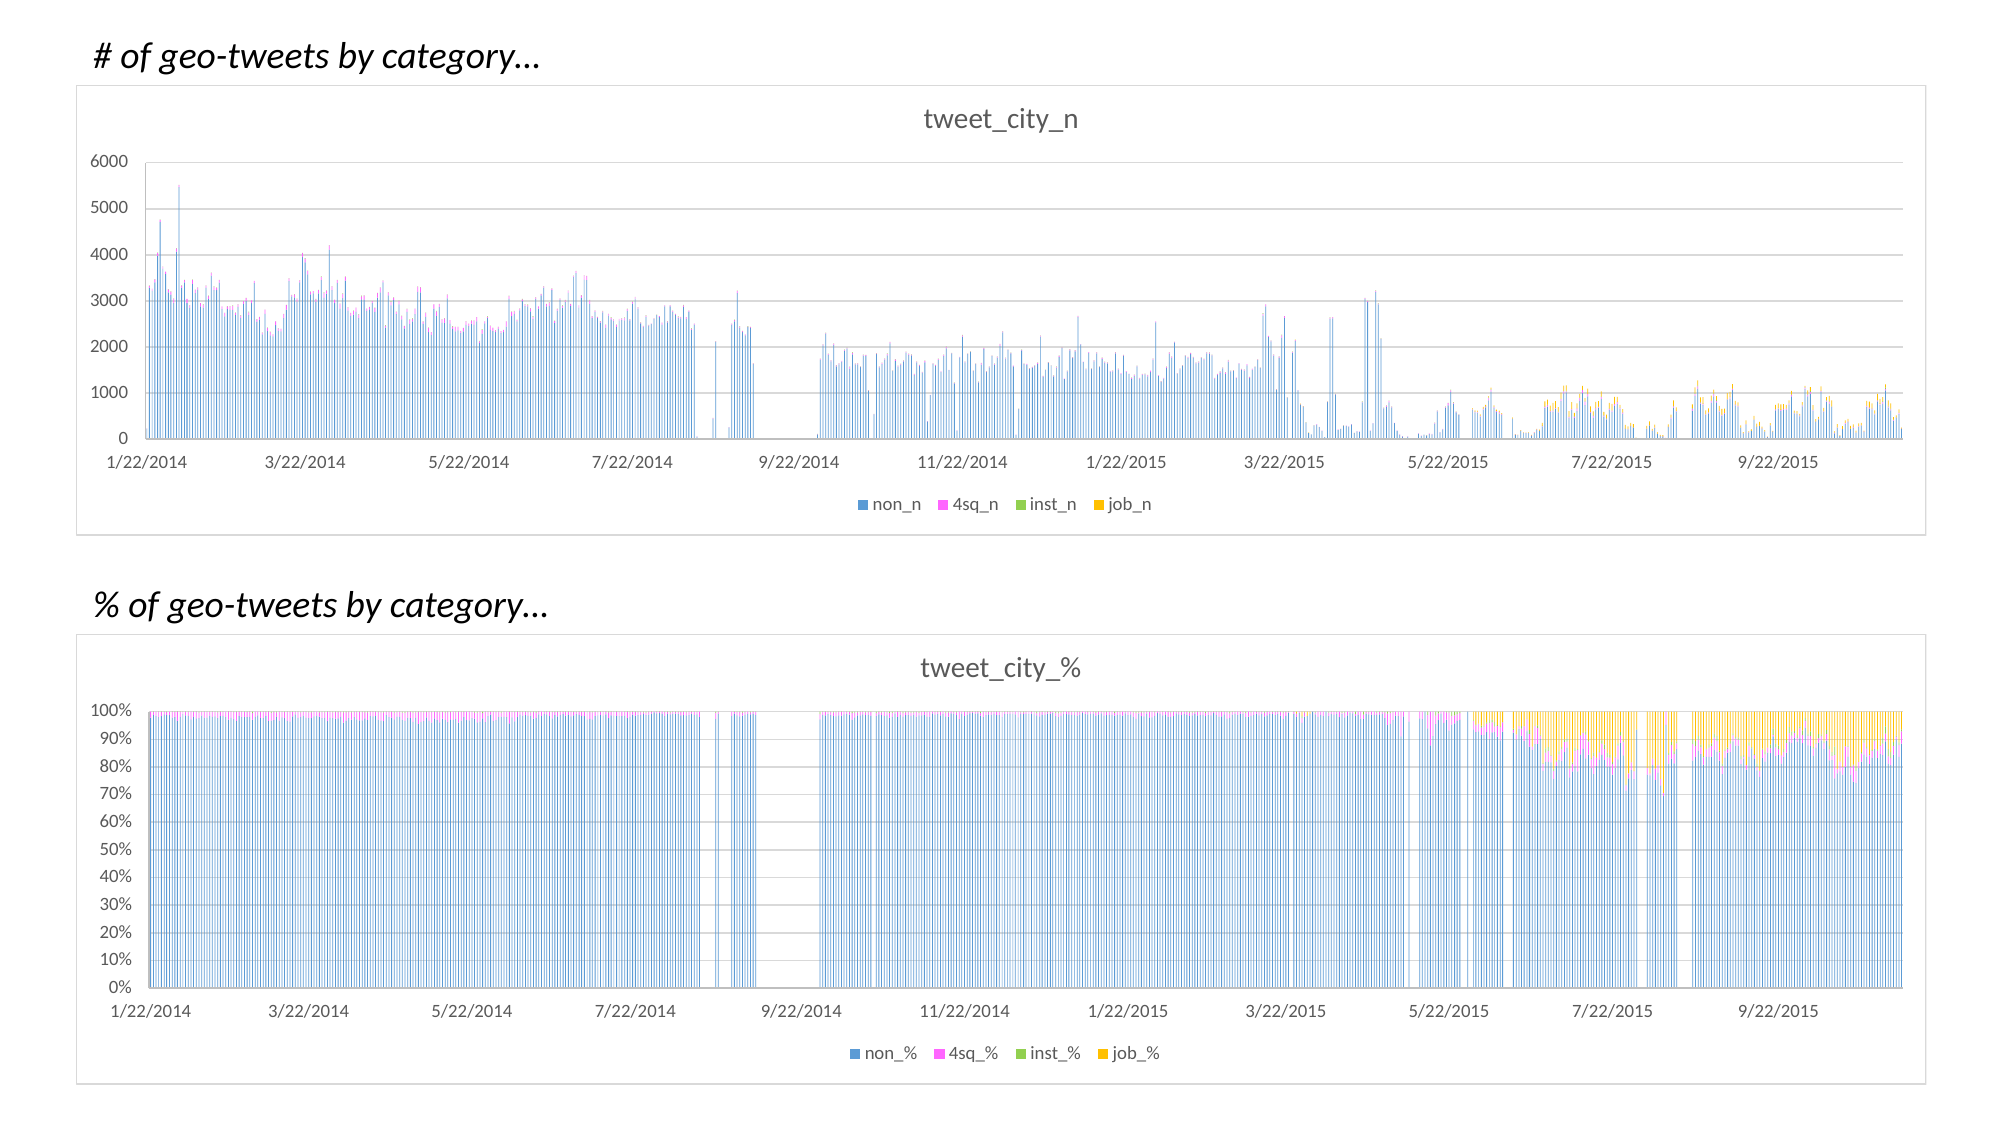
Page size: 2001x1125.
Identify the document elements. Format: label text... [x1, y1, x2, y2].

text_box # of geo-tweets by category… [78, 24, 557, 84]
picture [75, 84, 1927, 536]
text_box % of geo-tweets by category… [78, 573, 565, 633]
picture [75, 633, 1927, 1085]
